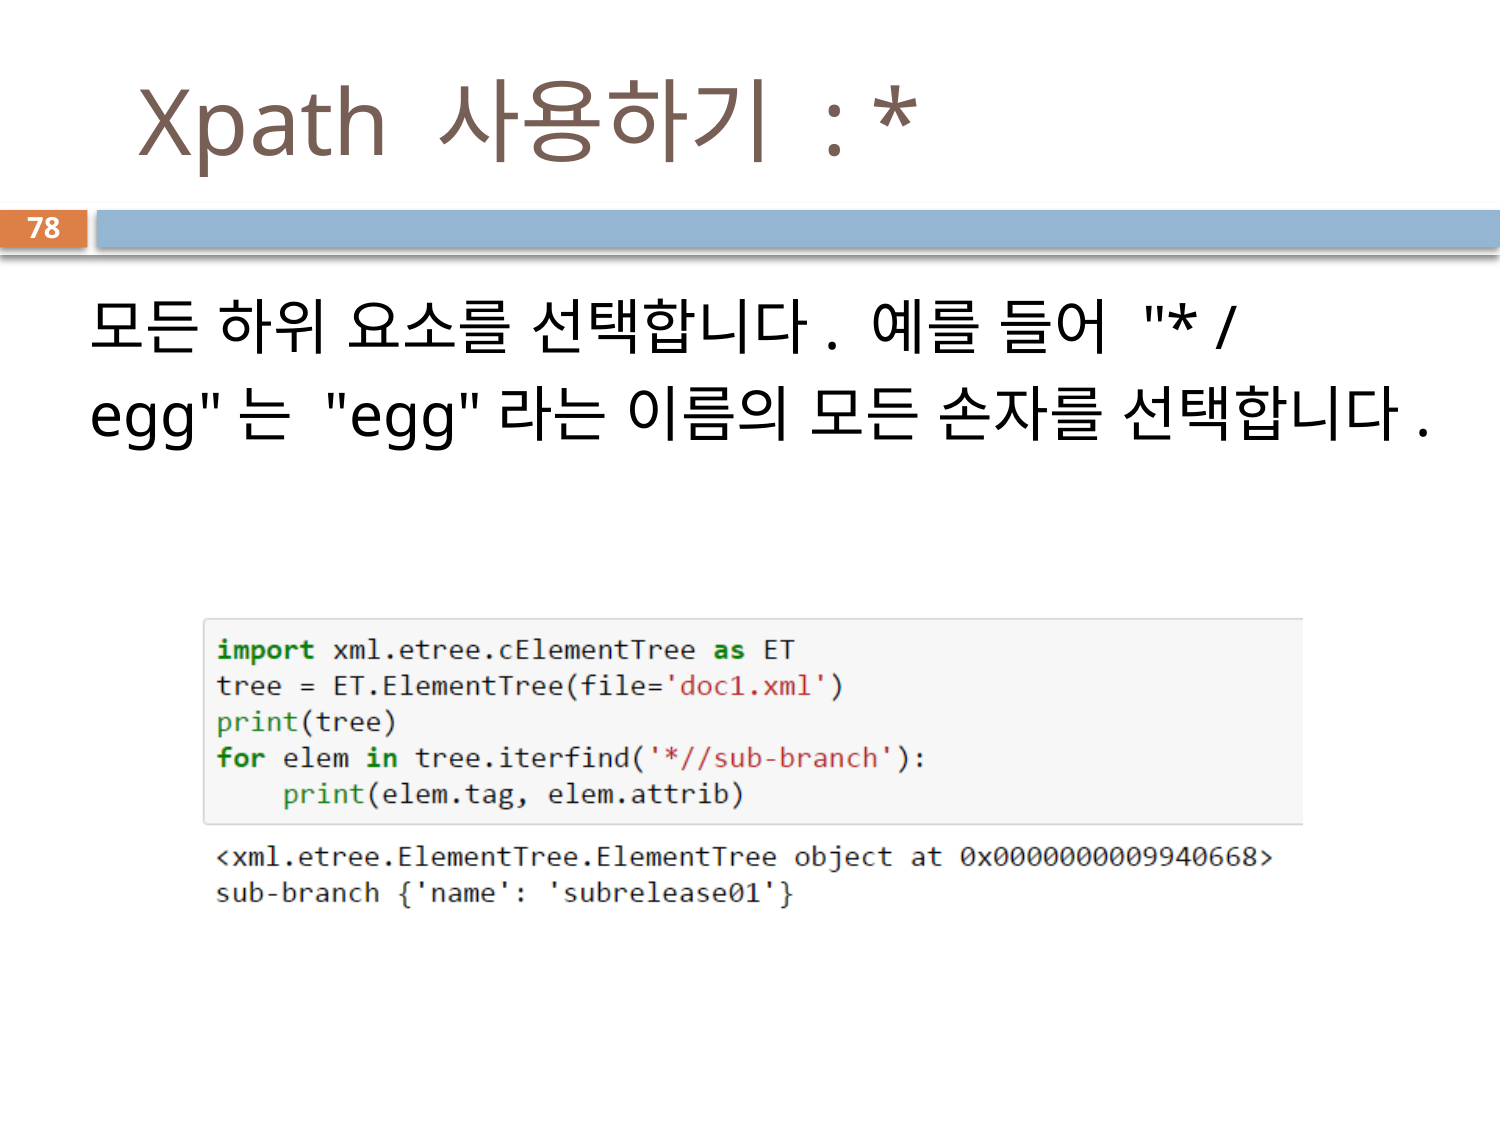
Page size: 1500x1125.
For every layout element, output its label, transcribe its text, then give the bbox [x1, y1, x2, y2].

list 모든 하위 요소를 선택합니다. 예를 들어 "* / egg"는 "egg"라는 이름의 모든 손자를 선택합니다. [75, 267, 1425, 492]
slide_number 78 [0, 208, 88, 249]
title Xpath 사용하기 : * [100, 37, 1438, 200]
picture [197, 609, 1303, 921]
